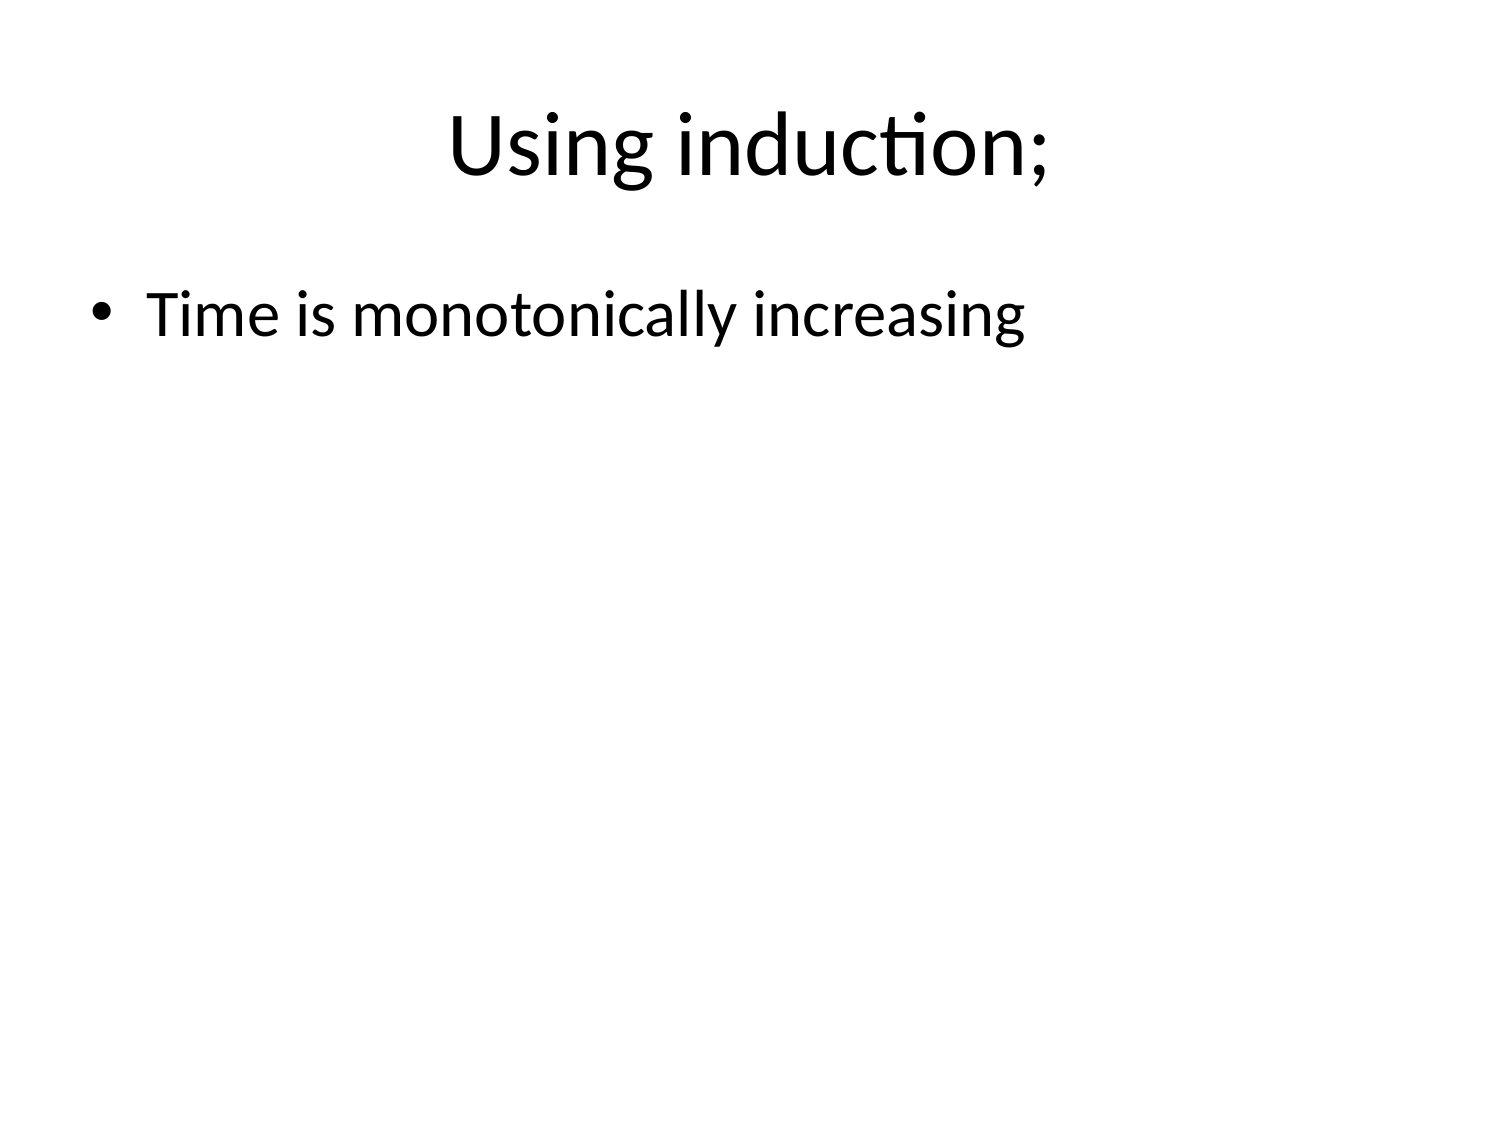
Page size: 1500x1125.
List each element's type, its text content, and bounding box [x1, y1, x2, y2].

list Time is monotonically increasing [75, 262, 1425, 1005]
title Using induction; [75, 45, 1425, 233]
